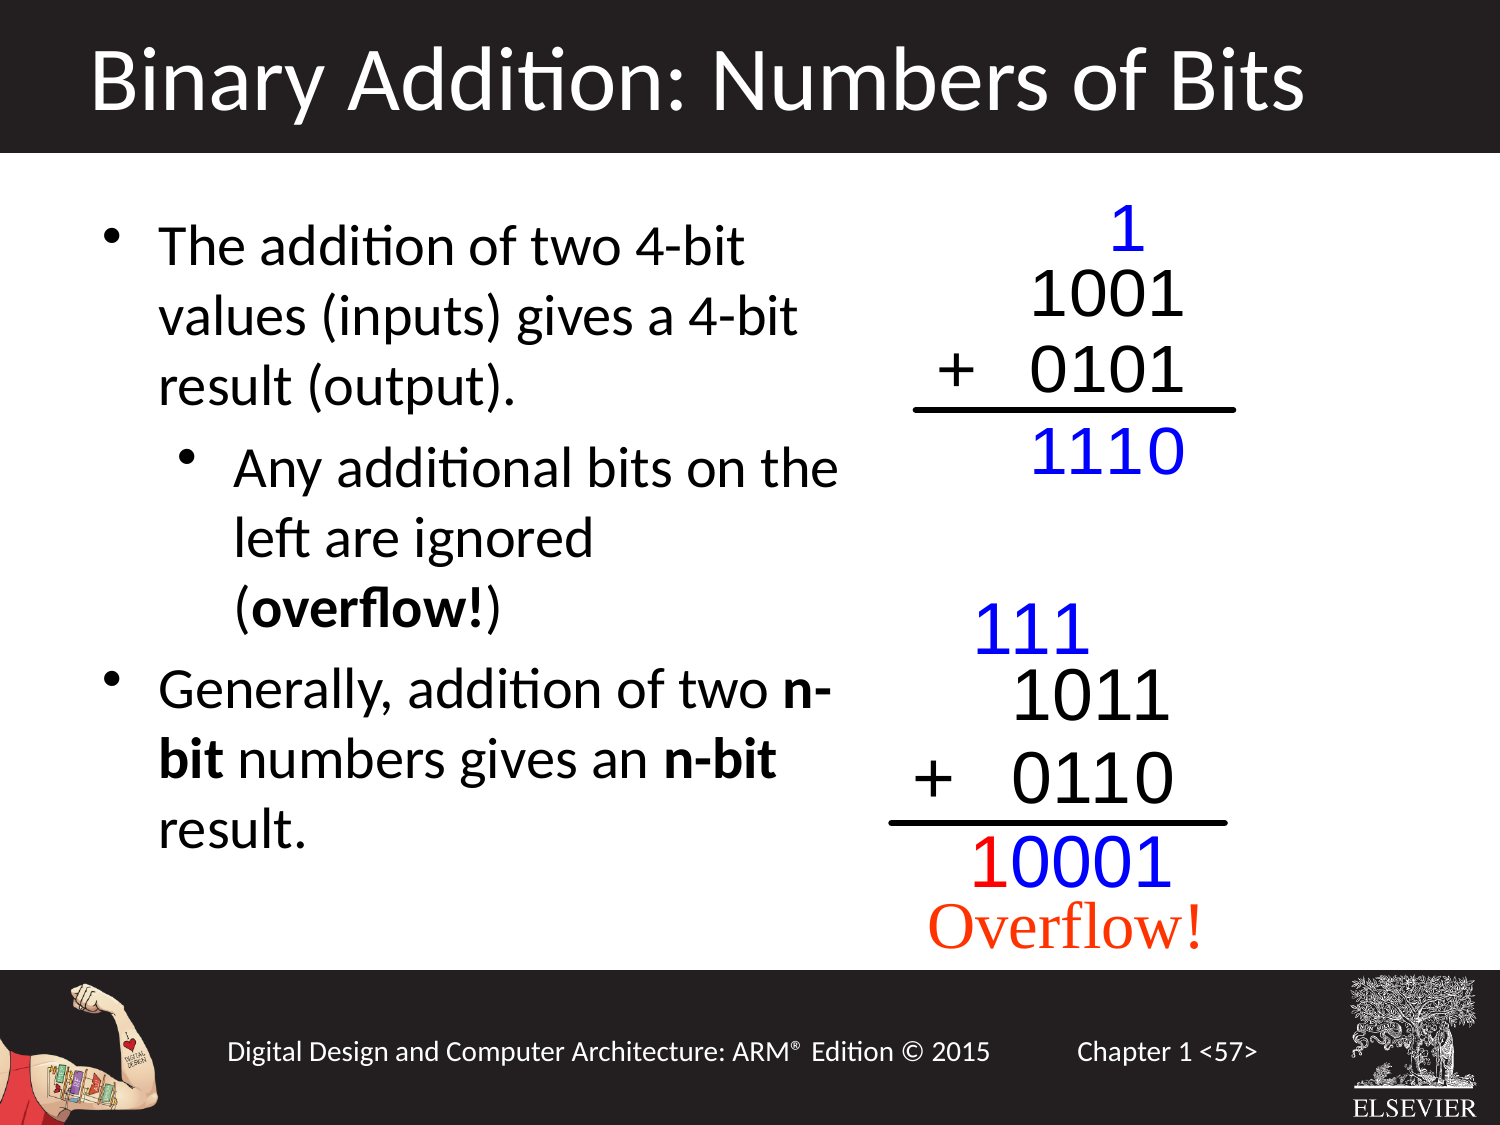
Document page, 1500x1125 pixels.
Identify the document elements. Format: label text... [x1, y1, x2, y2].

text_box Binary Addition: Numbers of Bits [75, 11, 1375, 136]
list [874, 562, 1243, 938]
picture [0, 979, 163, 1125]
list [899, 167, 1251, 563]
picture [1350, 974, 1477, 1117]
text_box The addition of two 4-bit values (inputs) gives a 4-bit result (output). Any additional bits on the left are ignored (overflow!) Generally, addition of two n-bit numbers gives an n-bit result. [87, 1025, 863, 1050]
text_box [1247, 174, 1413, 1025]
text_box Overflow! [912, 874, 1300, 1025]
text_box [87, 174, 912, 1025]
